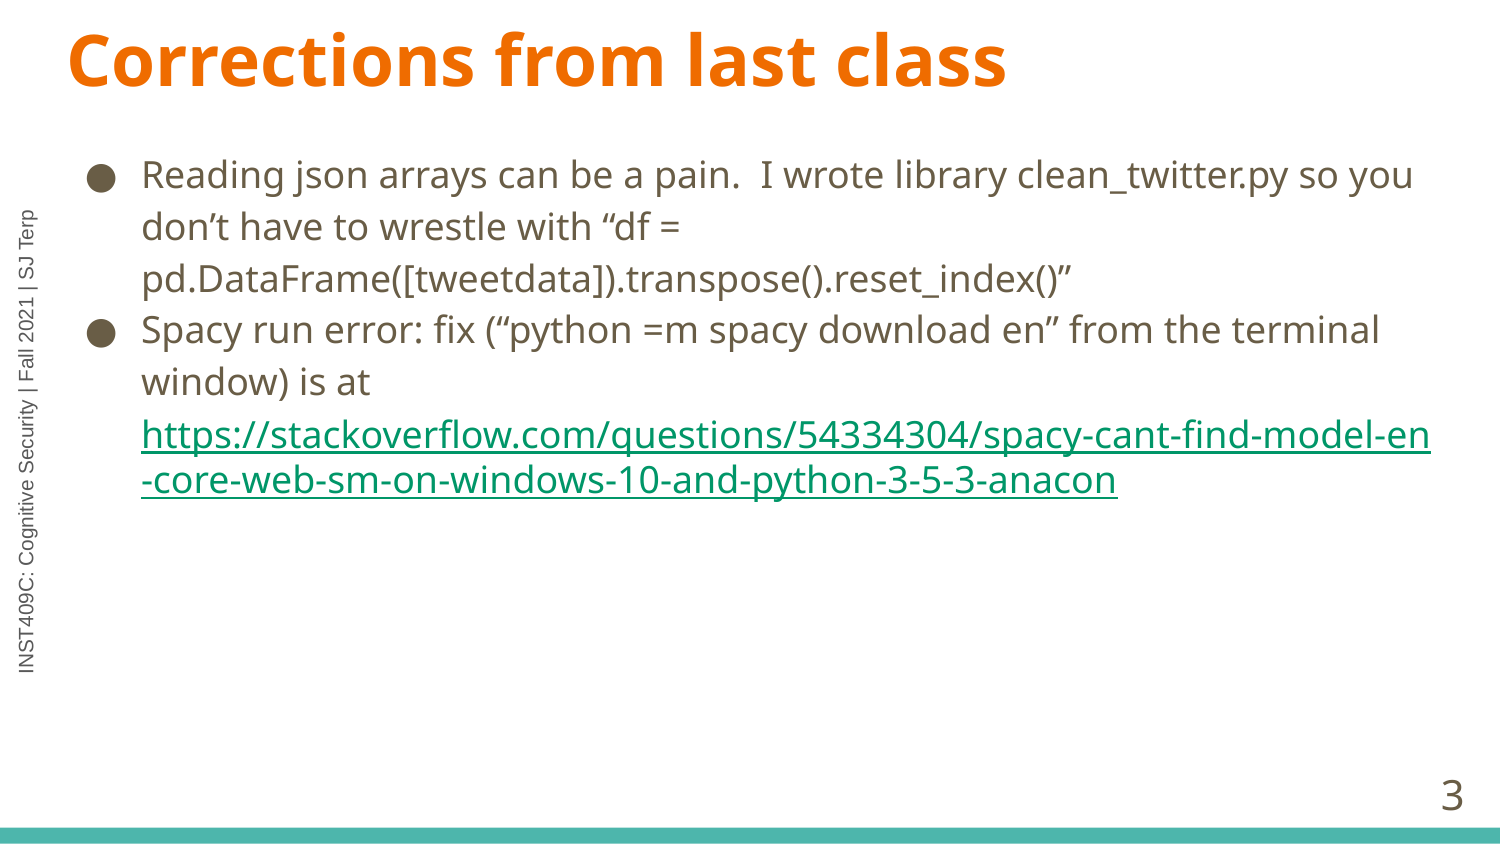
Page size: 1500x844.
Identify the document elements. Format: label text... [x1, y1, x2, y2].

title Corrections from last class [51, 0, 1449, 116]
list Reading json arrays can be a pain. I wrote library clean_twitter.py so you don’t have to wrestle with “df = pd.DataFrame([tweetdata]).transpose().reset_index()” Spacy run error: fix (“python =m spacy download en” from the terminal window) is at https://stackoverflow.com/questions/54334304/spacy-cant-find-model-en-core-web-sm-on-windows-10-and-python-3-5-3-anacon [51, 129, 1449, 750]
slide_number ‹#› [1389, 764, 1480, 830]
